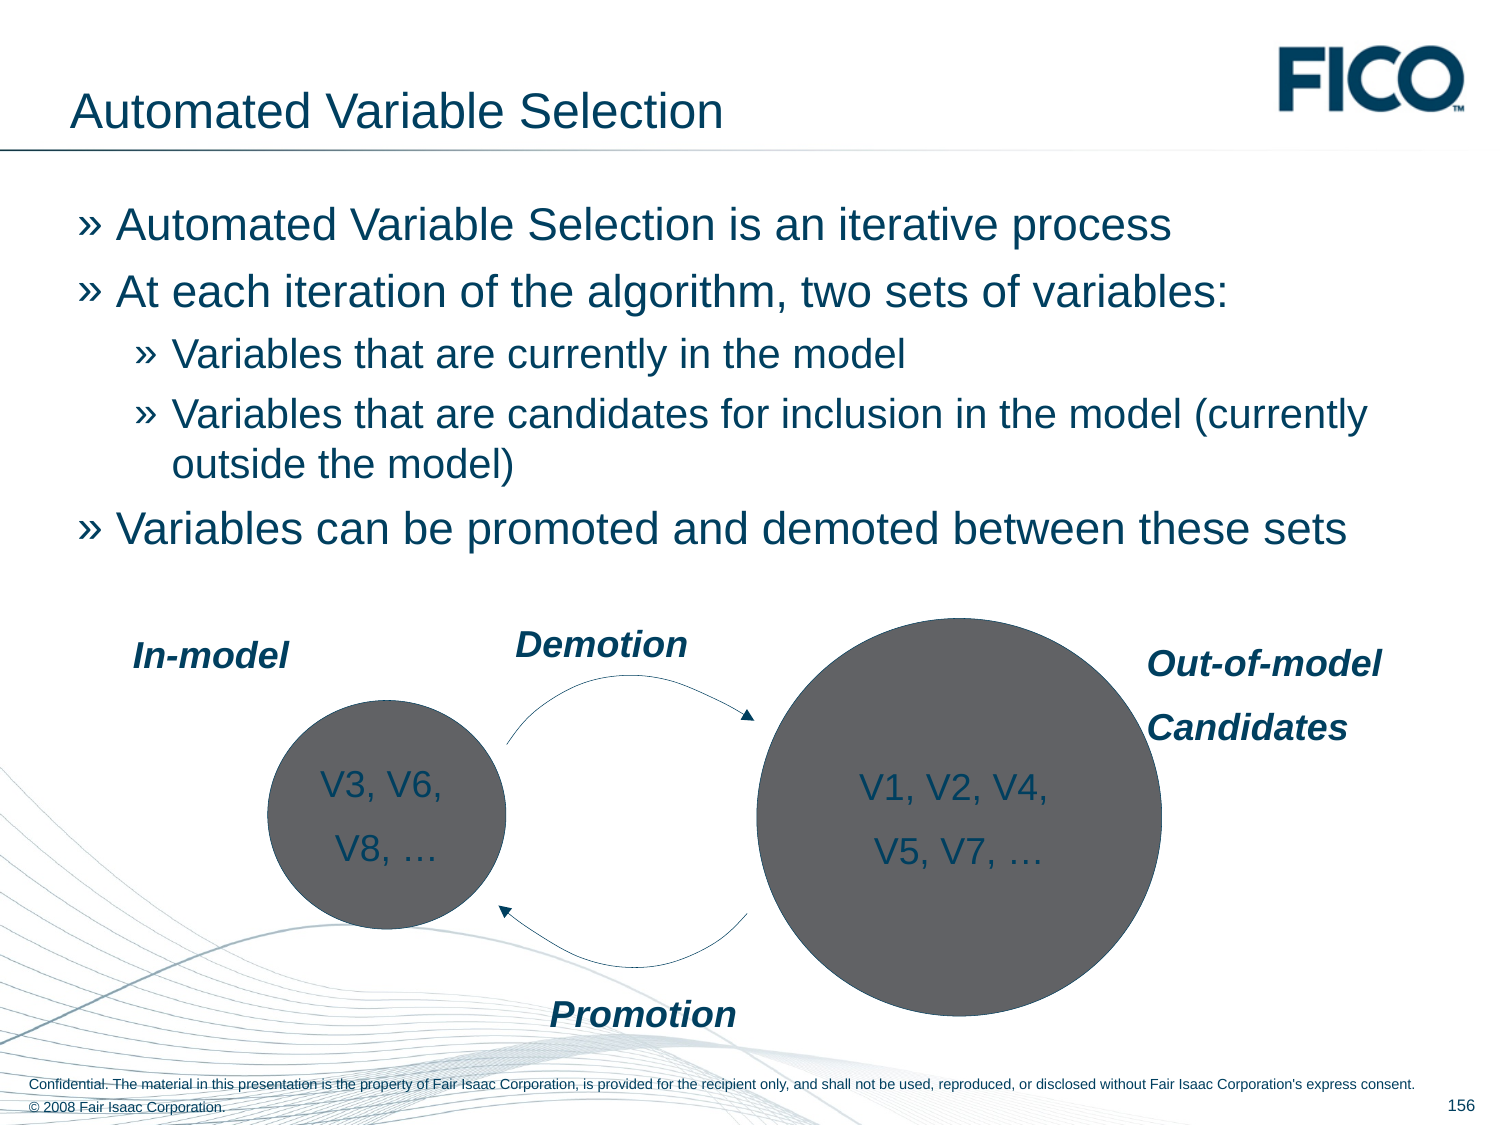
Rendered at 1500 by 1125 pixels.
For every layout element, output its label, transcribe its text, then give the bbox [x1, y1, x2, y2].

list Automated Variable Selection is an iterative process At each iteration of the algorithm, two sets of variables: Variables that are currently in the model Variables that are candidates for inclusion in the model (currently outside the model) Variables can be promoted and demoted between these sets [62, 187, 1463, 638]
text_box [124, 612, 1388, 1044]
picture [0, 0, 1500, 1125]
title Automated Variable Selection [62, 0, 1463, 139]
